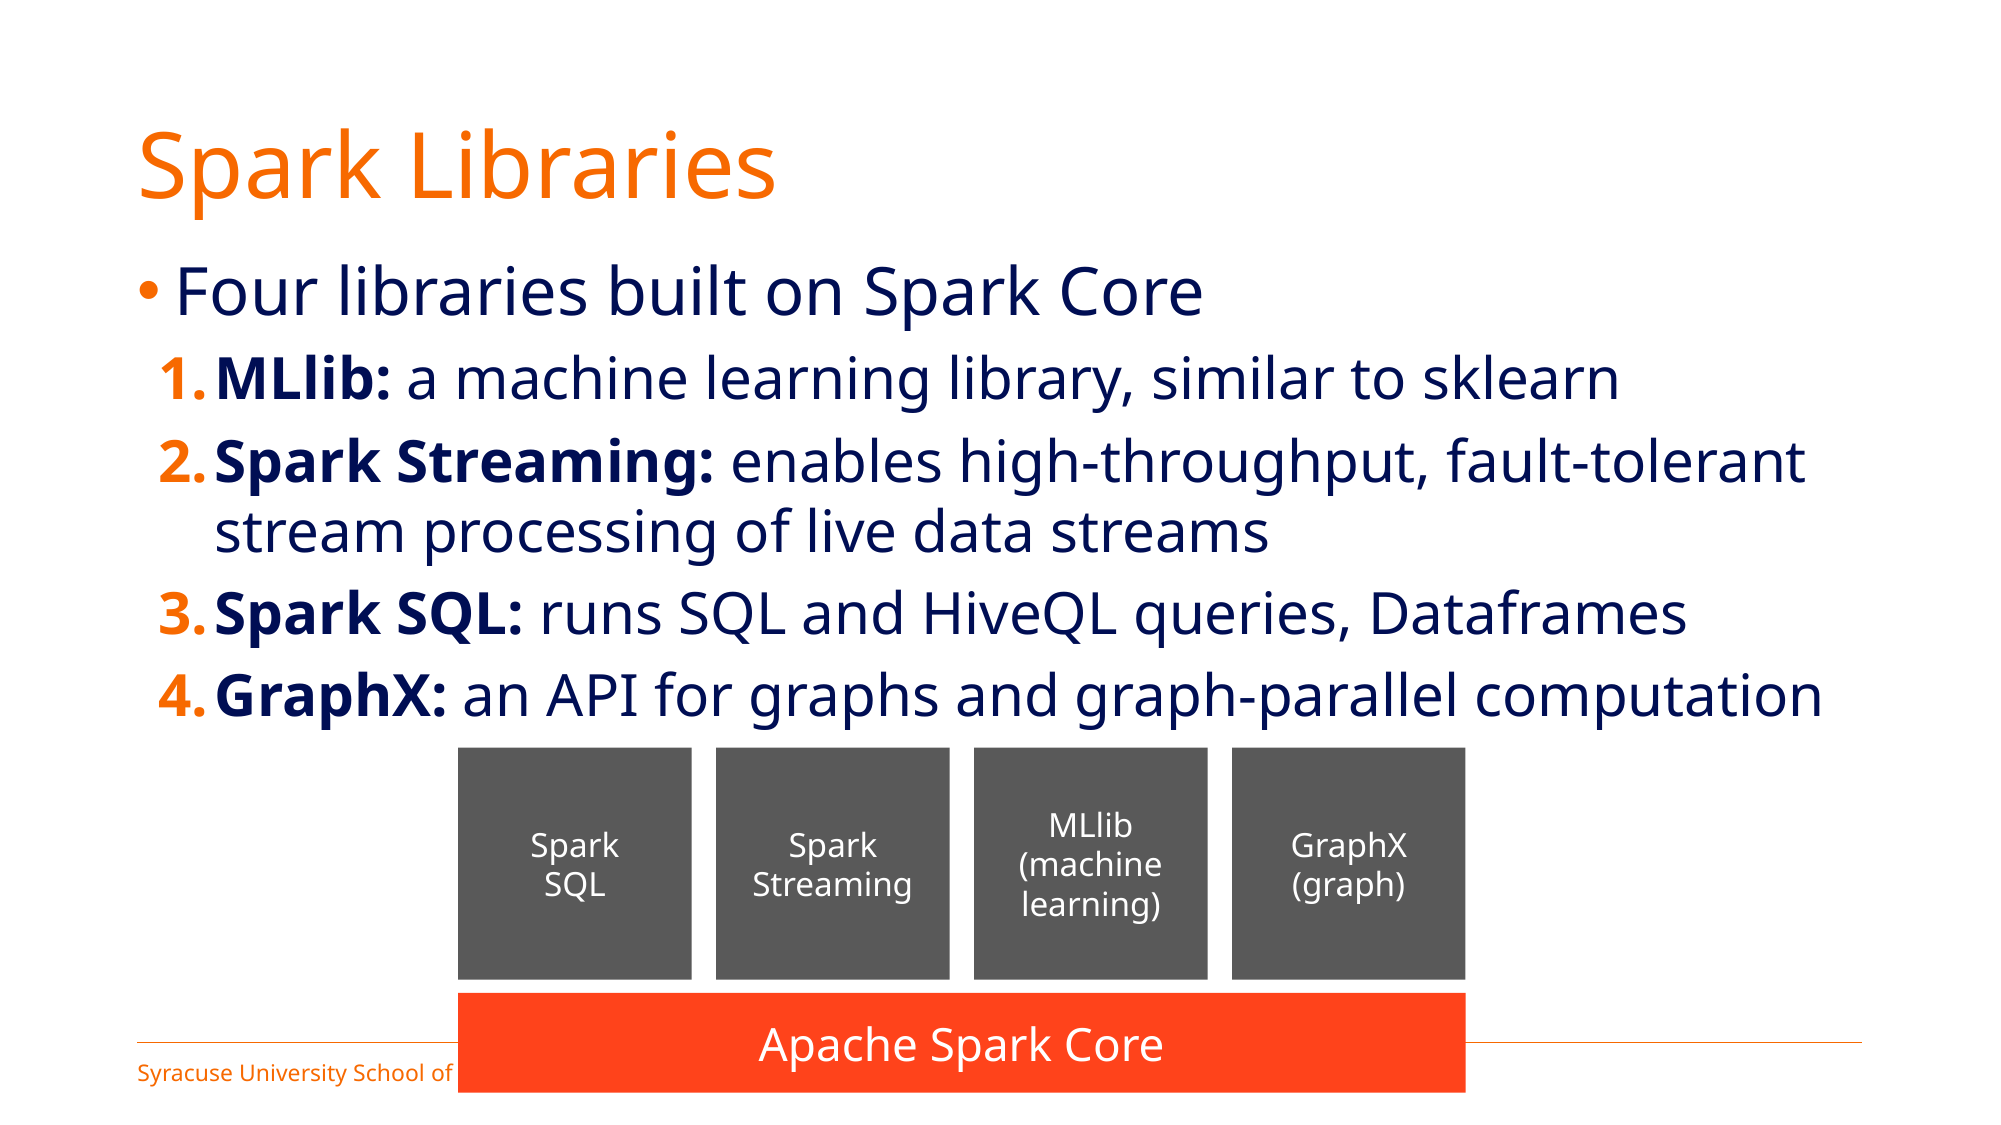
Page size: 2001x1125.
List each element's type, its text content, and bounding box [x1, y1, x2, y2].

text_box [458, 747, 1466, 1093]
title Spark Libraries [137, 59, 1863, 241]
list Four libraries built on Spark Core MLlib: a machine learning library, similar to sklearn Spark Streaming: enables high-throughput, fault-tolerant stream processing of live data streams Spark SQL: runs SQL and HiveQL queries, Dataframes GraphX: an API for graphs and graph-parallel computation [137, 241, 1863, 1014]
